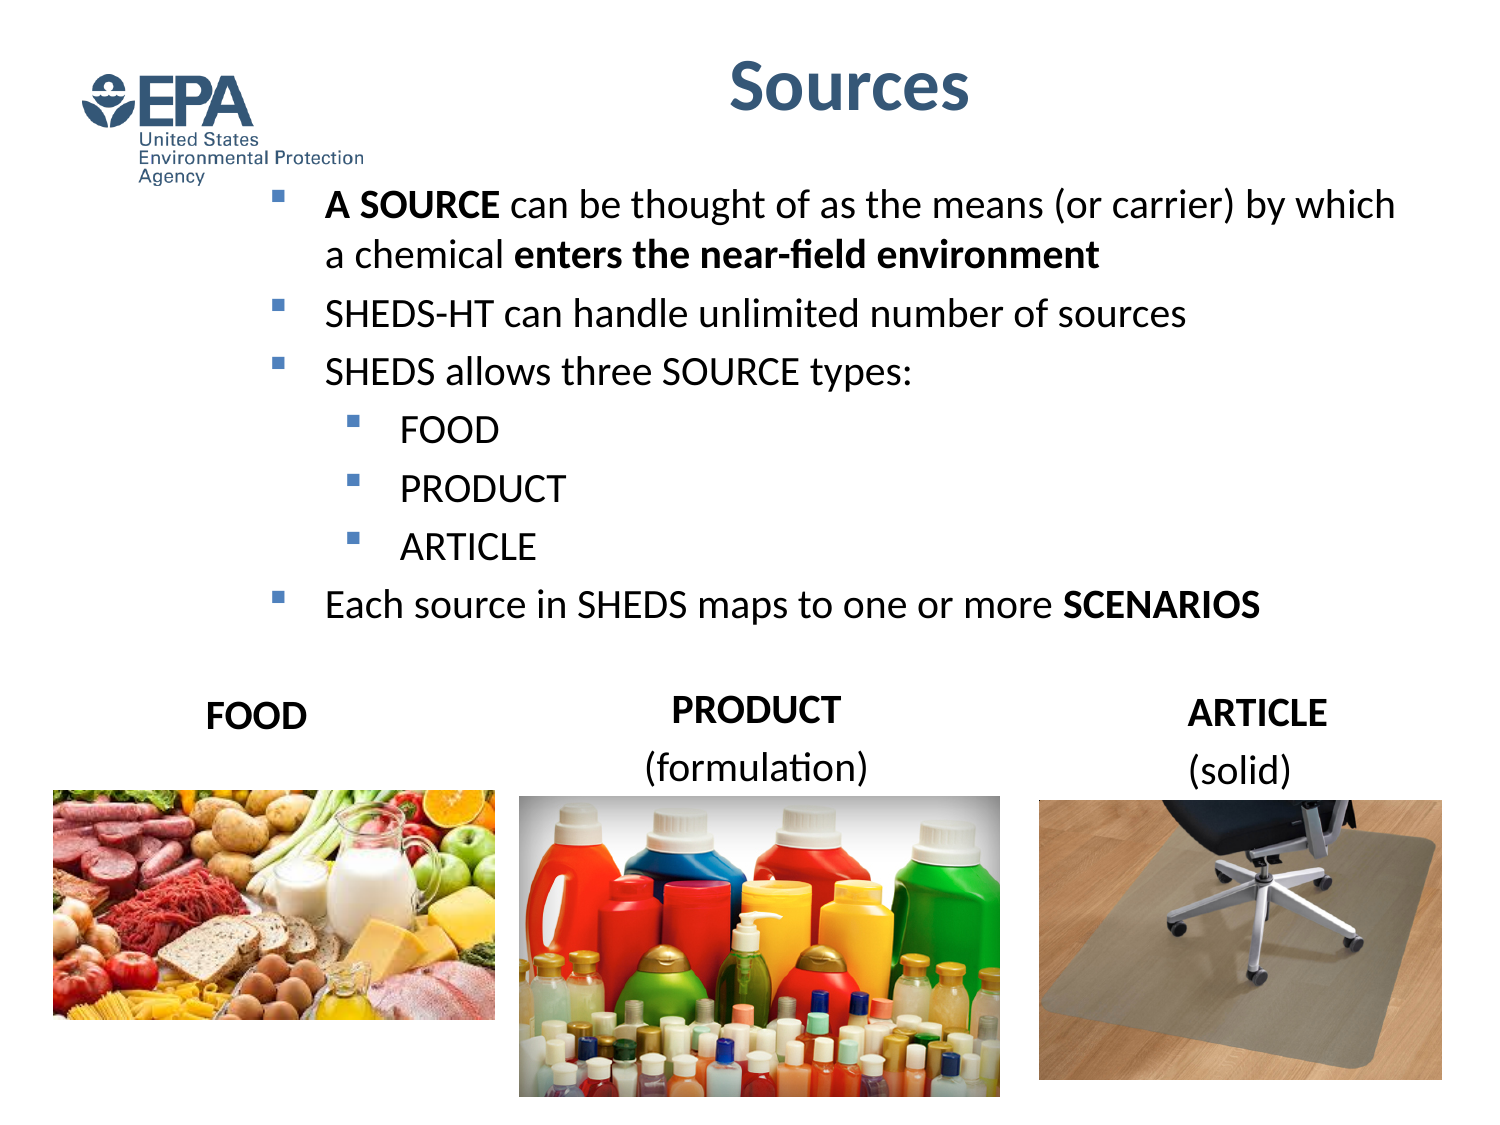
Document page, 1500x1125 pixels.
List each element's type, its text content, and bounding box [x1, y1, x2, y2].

picture [53, 790, 495, 1021]
text_box PRODUCT (formulation) [629, 674, 885, 794]
picture [1039, 799, 1442, 1080]
text_box FOOD [190, 680, 323, 746]
title Sources [268, 28, 1432, 216]
picture [82, 74, 268, 186]
text_box A SOURCE can be thought of as the means (or carrier) by which a chemical enters the near-field environment SHEDS-HT can handle unlimited number of sources SHEDS allows three SOURCE types: FOOD PRODUCT ARTICLE Each source in SHEDS maps to one or more SCENARIOS [178, 169, 1419, 600]
picture [518, 796, 1000, 1097]
text_box ARTICLE (solid) [1172, 677, 1343, 798]
